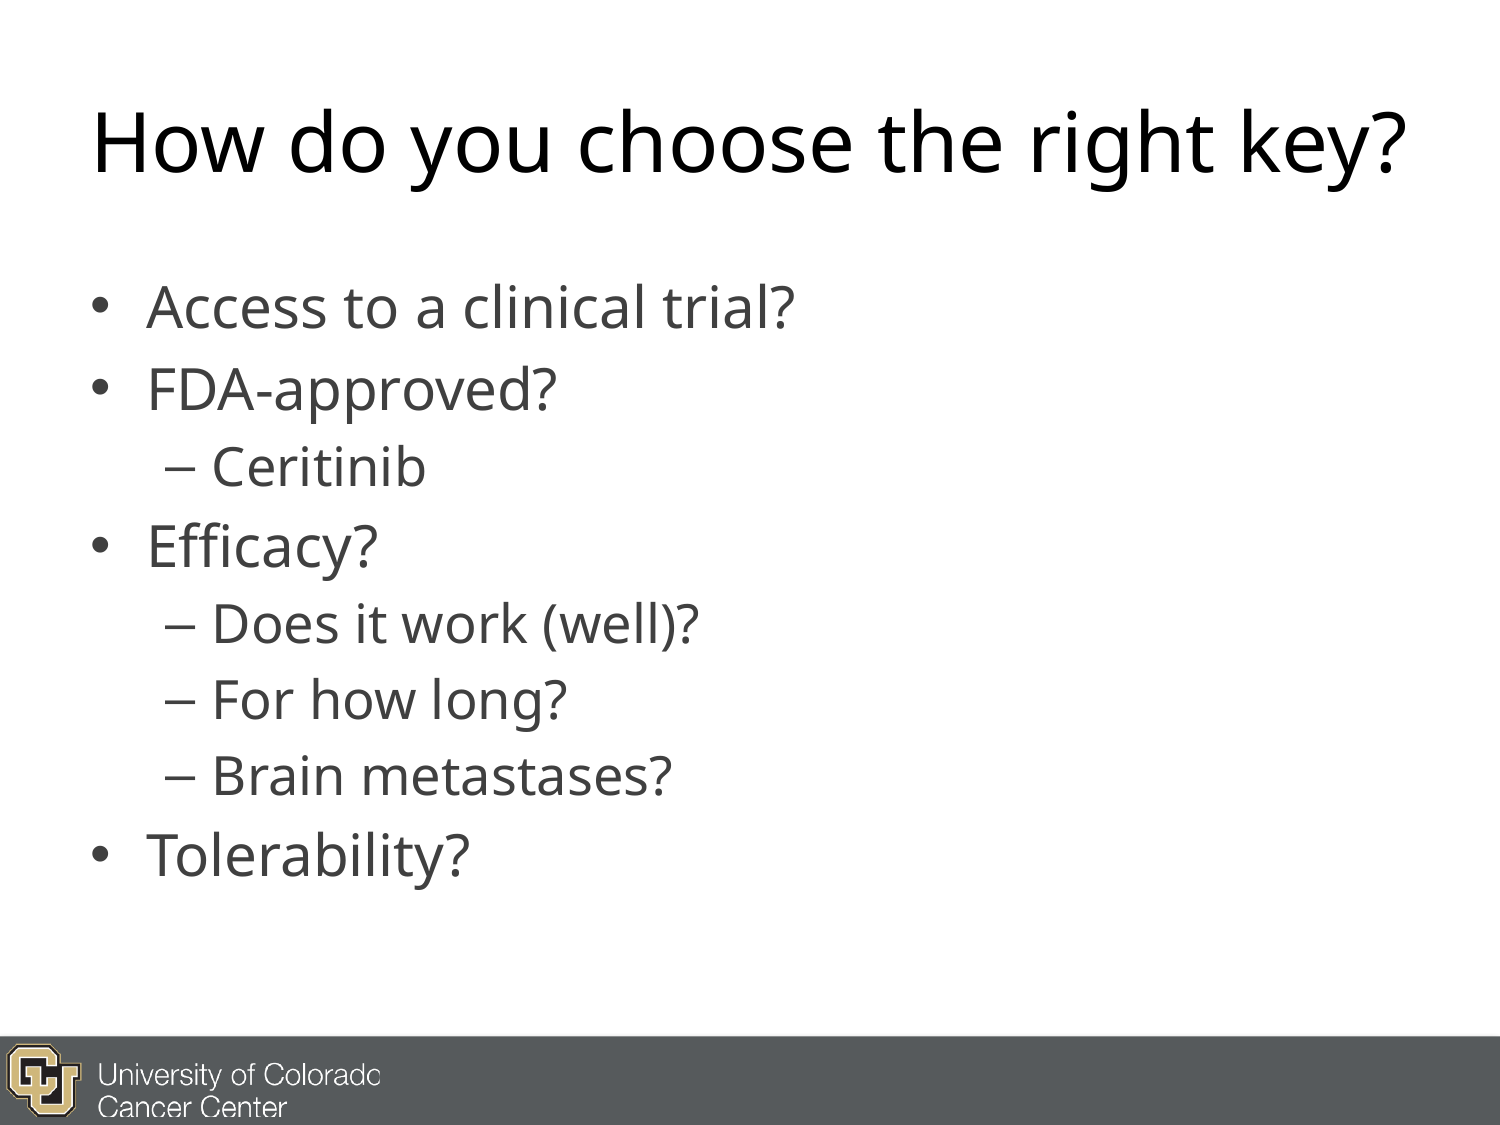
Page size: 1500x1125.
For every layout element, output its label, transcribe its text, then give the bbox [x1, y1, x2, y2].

list Access to a clinical trial? FDA-approved? Ceritinib Efficacy? Does it work (well)? For how long? Brain metastases? Tolerability? [75, 262, 1425, 1010]
title How do you choose the right key? [75, 45, 1425, 233]
